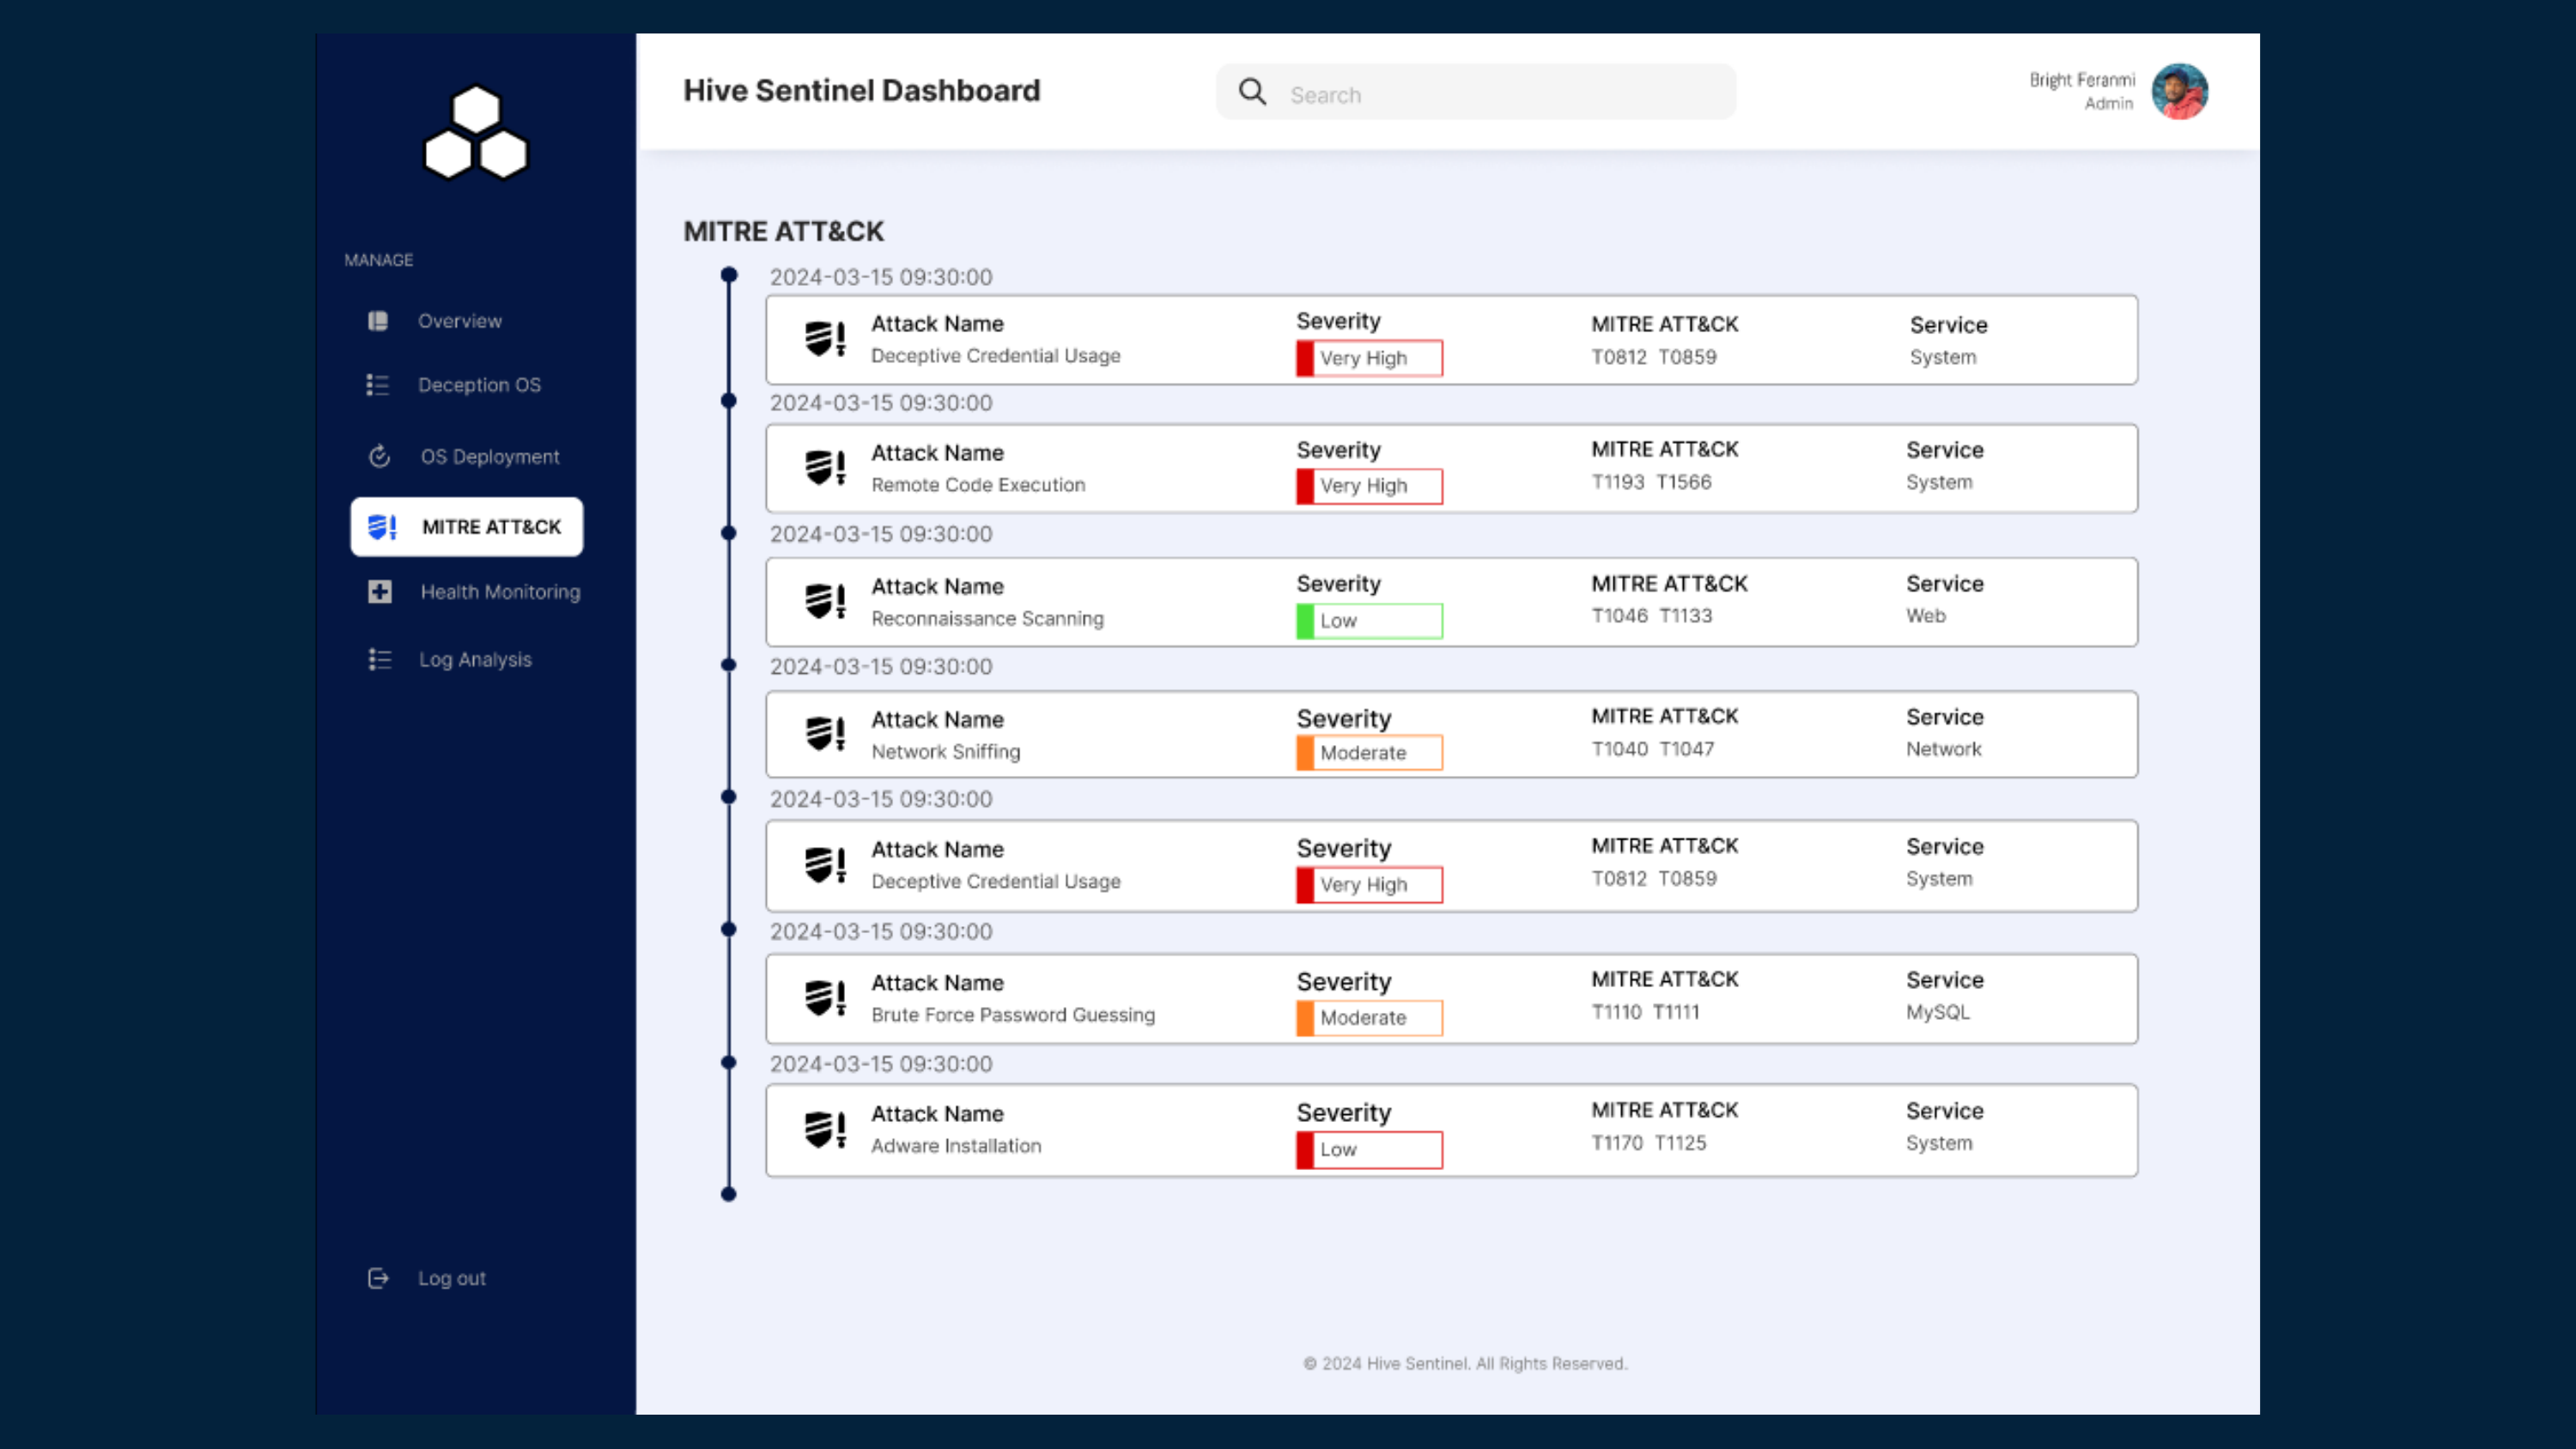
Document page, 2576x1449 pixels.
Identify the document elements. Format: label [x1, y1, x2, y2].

text_box [315, 33, 2261, 1415]
